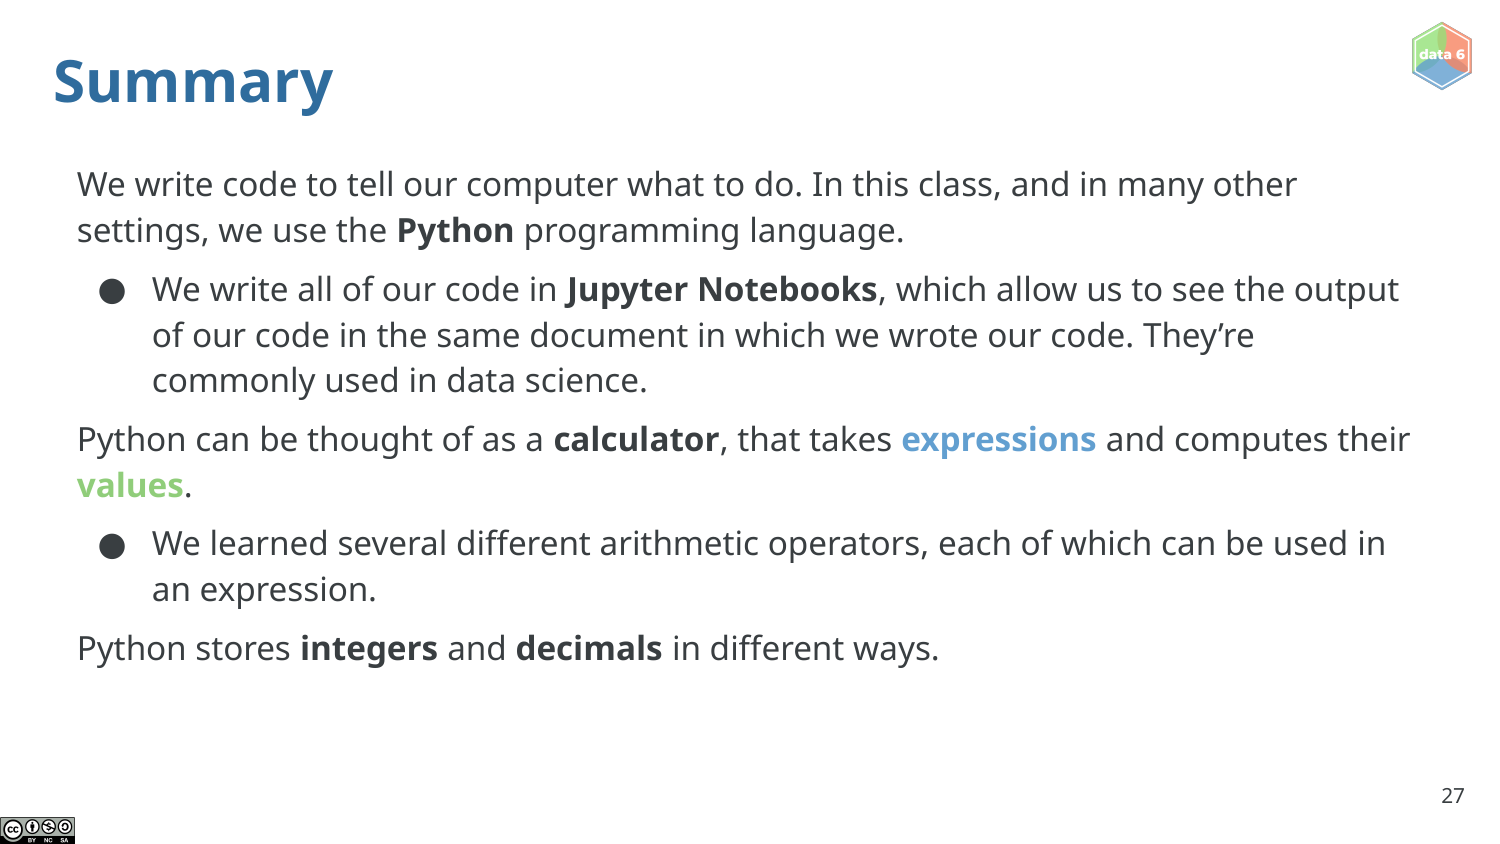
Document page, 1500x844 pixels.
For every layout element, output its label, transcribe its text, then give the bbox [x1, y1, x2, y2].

title Summary [38, 29, 1255, 94]
list We write code to tell our computer what to do. In this class, and in many other settings, we use the Python programming language. We write all of our code in Jupyter Notebooks, which allow us to see the output of our code in the same document in which we wrote our code. They’re commonly used in data science. Python can be thought of as a calculator, that takes expressions and computes their values. We learned several different arithmetic operators, each of which can be used in an expression. Python stores integers and decimals in different ways. [61, 142, 1439, 703]
slide_number ‹#› [1389, 764, 1480, 830]
picture [1404, 18, 1480, 94]
picture [0, 817, 75, 844]
